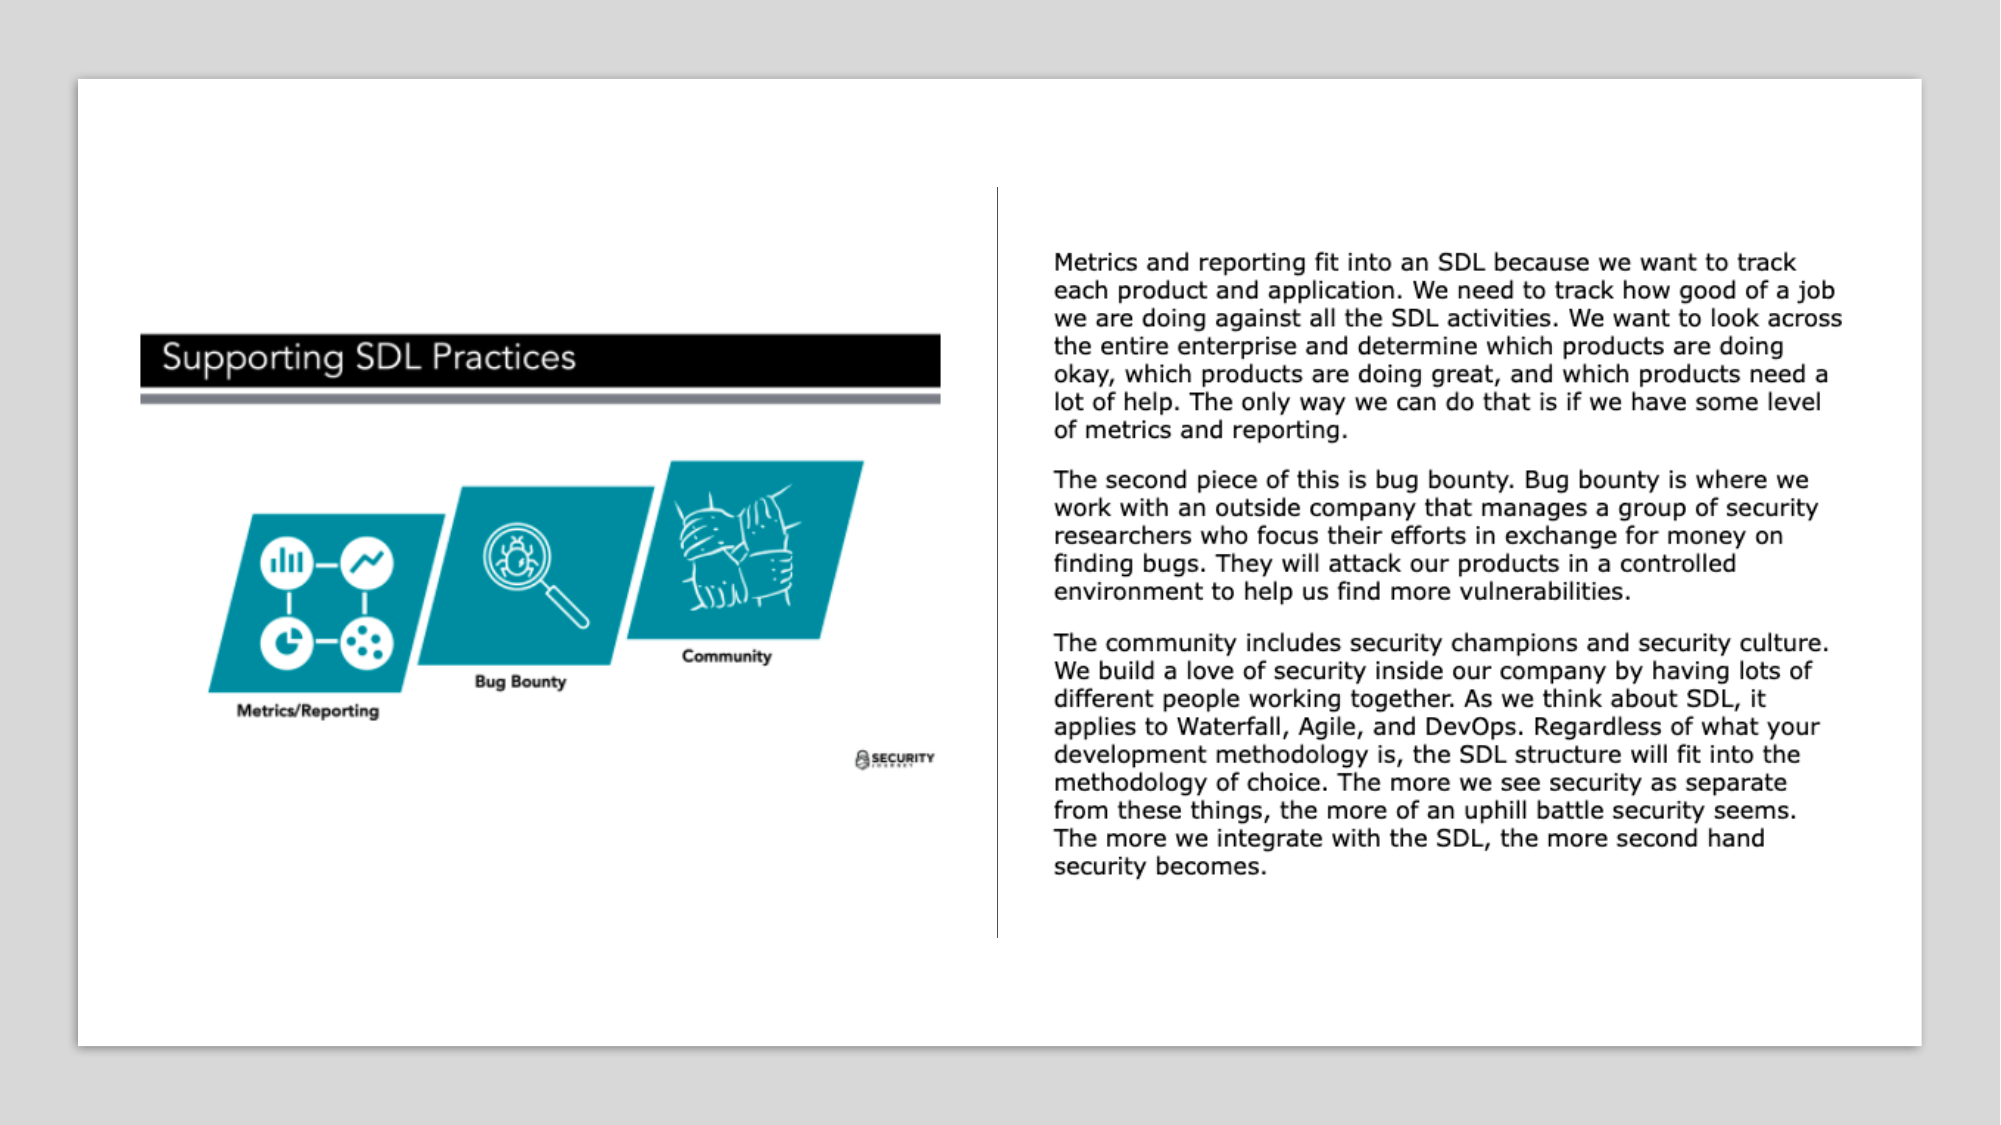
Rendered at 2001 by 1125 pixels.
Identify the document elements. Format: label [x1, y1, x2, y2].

text_box [77, 78, 1923, 1047]
picture [1025, 239, 1895, 885]
text_box [0, 0, 2000, 1125]
picture [105, 318, 975, 807]
